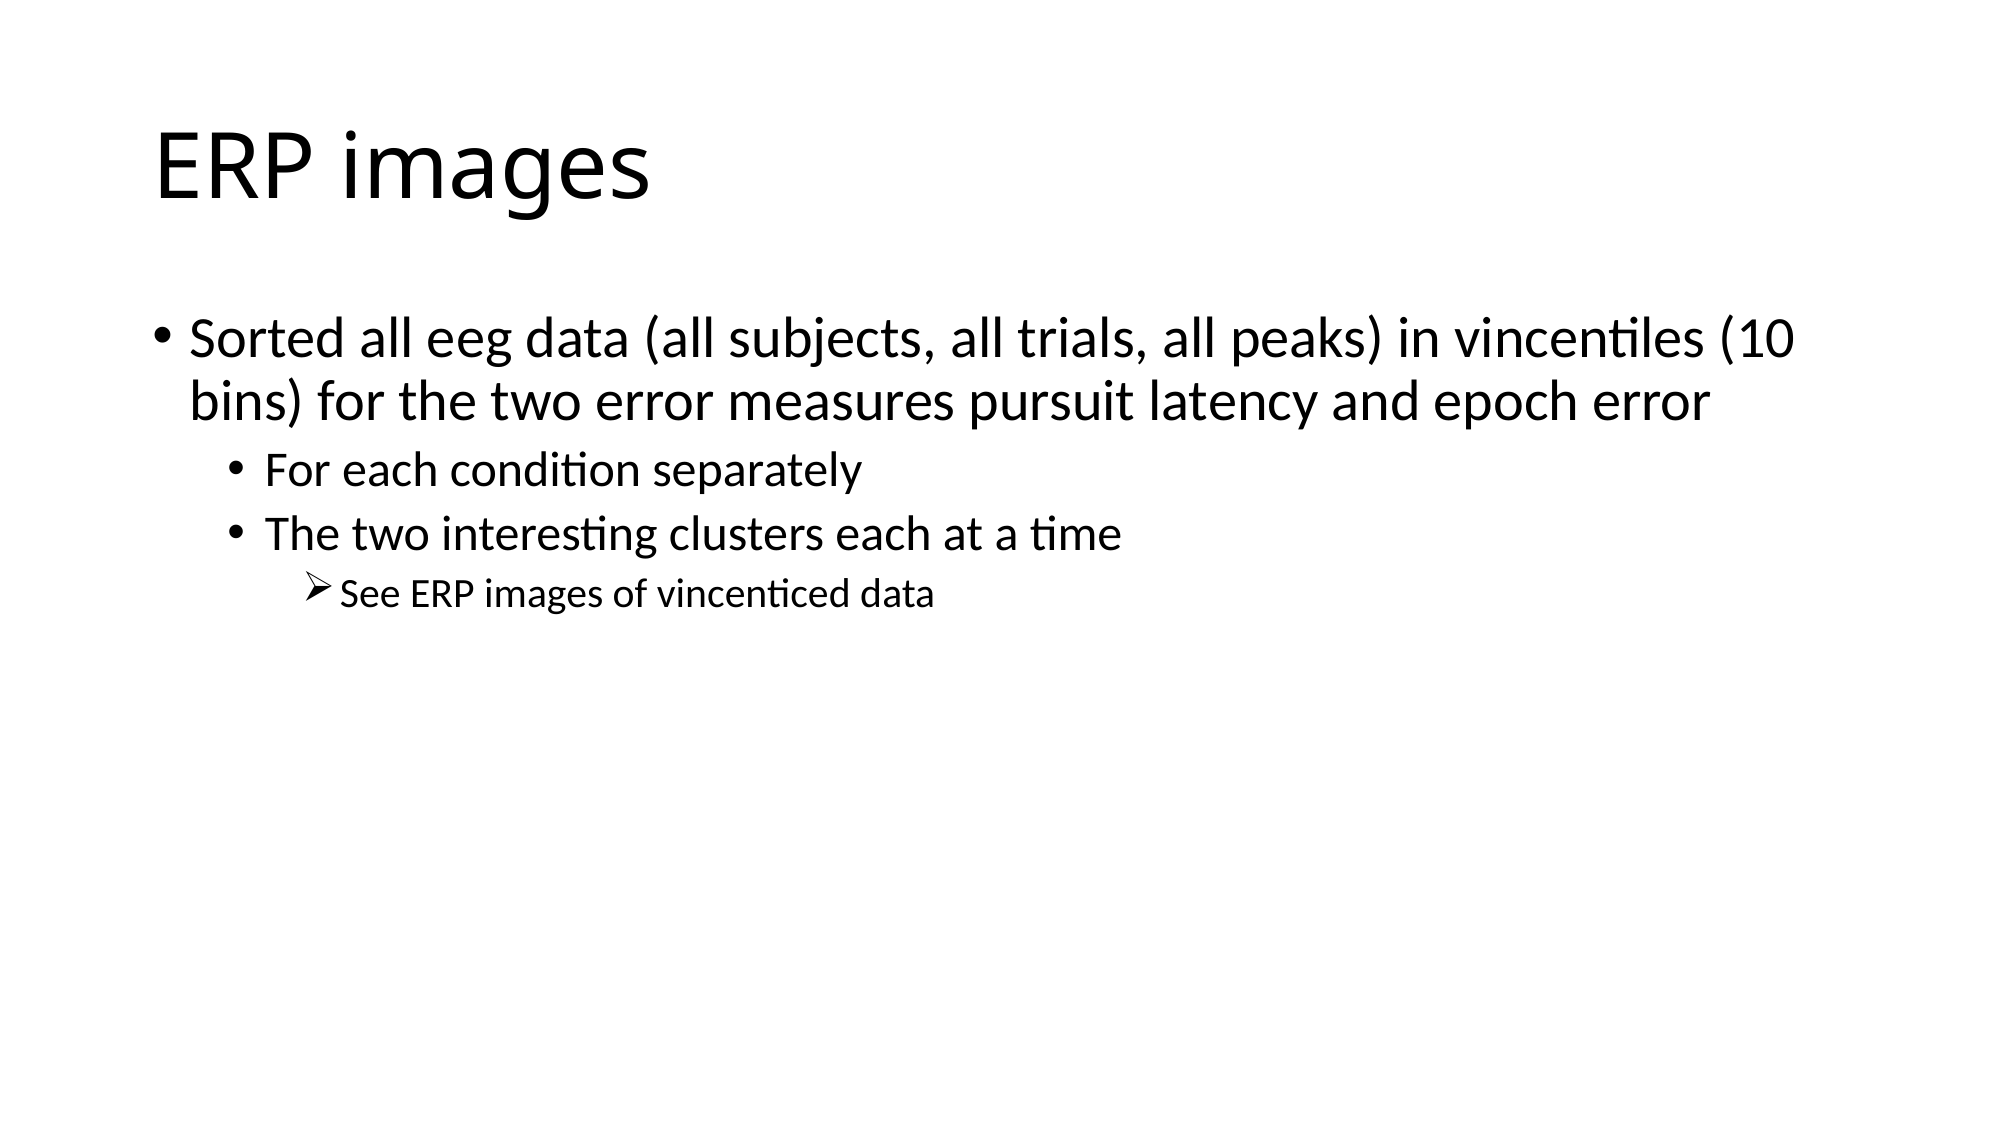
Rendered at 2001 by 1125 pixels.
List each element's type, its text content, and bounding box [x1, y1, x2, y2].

title ERP images [137, 59, 1863, 278]
list Sorted all eeg data (all subjects, all trials, all peaks) in vincentiles (10 bins) for the two error measures pursuit latency and epoch error For each condition separately The two interesting clusters each at a time See ERP images of vincenticed data [137, 299, 1863, 1014]
